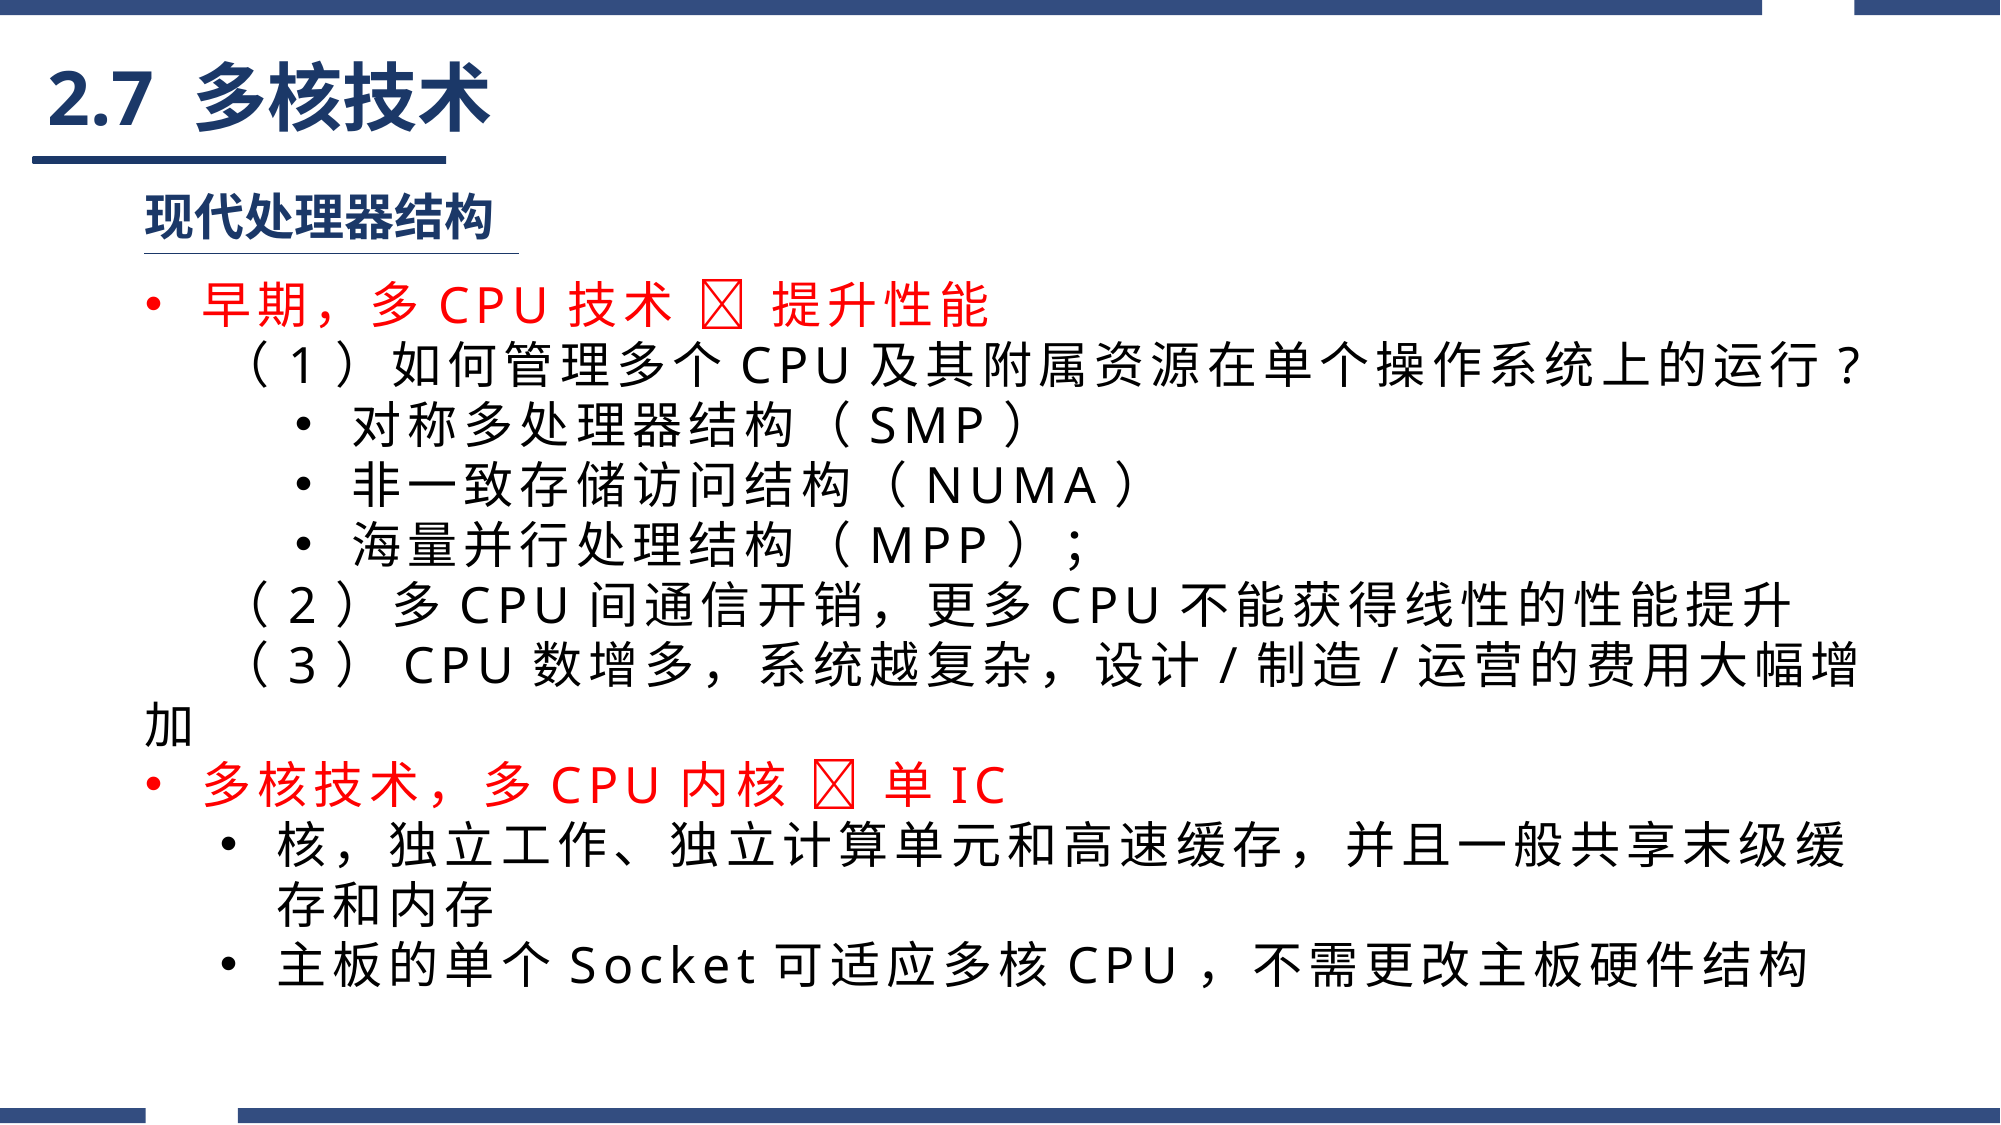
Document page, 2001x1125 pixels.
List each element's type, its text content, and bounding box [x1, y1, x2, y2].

text_box 早期，多CPU技术  提升性能 （1）如何管理多个CPU及其附属资源在单个操作系统上的运行? 对称多处理器结构（SMP） 非一致存储访问结构（NUMA） 海量并行处理结构（MPP）； （2）多CPU间通信开销，更多CPU不能获得线性的性能提升 （3）CPU数增多，系统越复杂，设计/制造/运营的费用大幅增加 多核技术，多CPU内核  单IC 核，独立工作、独立计算单元和高速缓存，并且一般共享末级缓存和内存 主板的单个Socket可适应多核CPU，不需更改主板硬件结构 [130, 266, 1890, 1001]
text_box 现代处理器结构 [130, 178, 640, 254]
title 2.7 多核技术 [32, 52, 973, 152]
